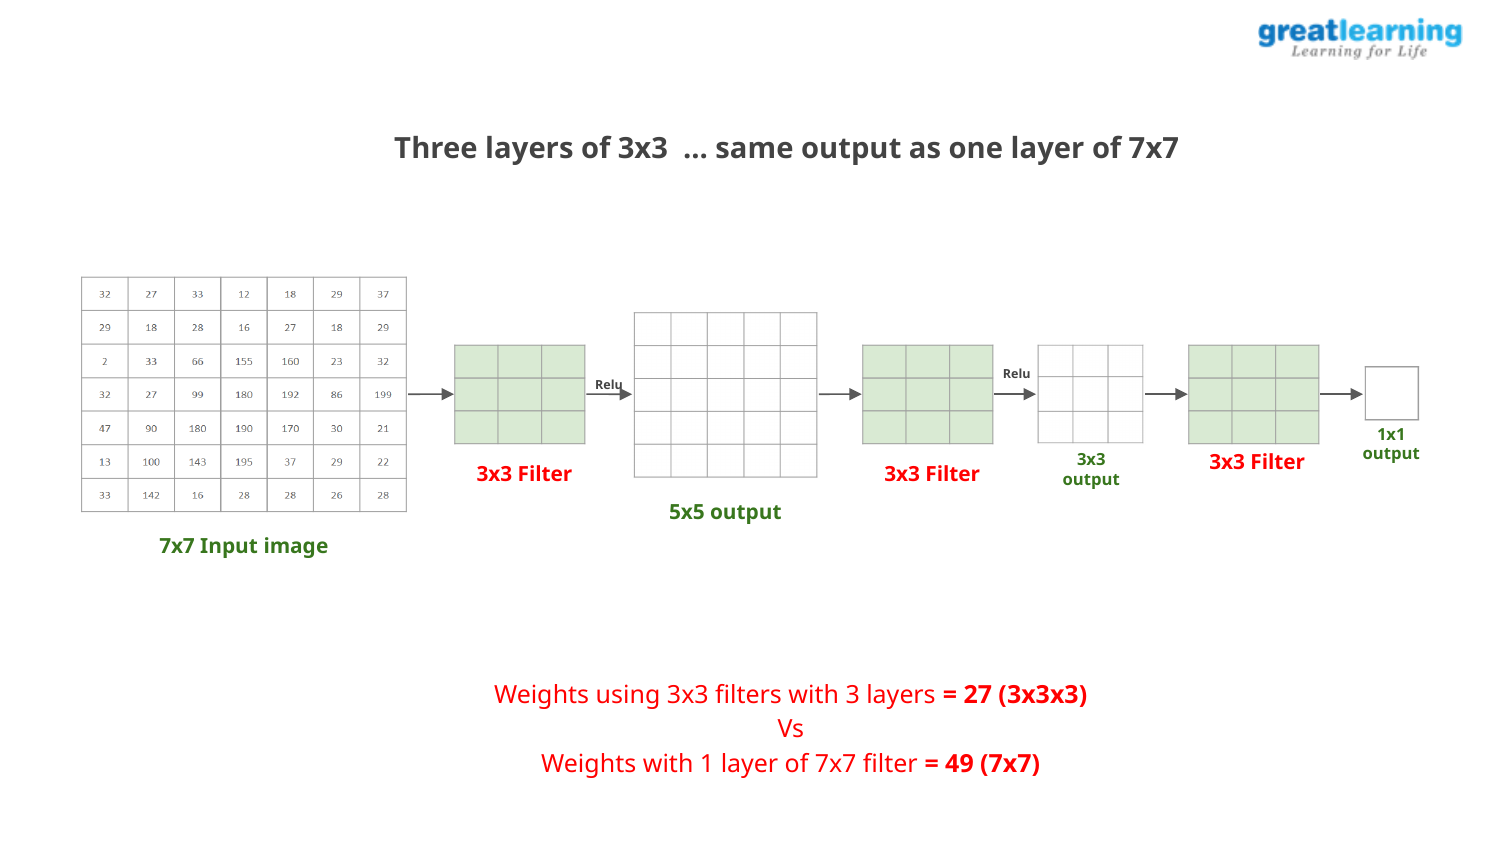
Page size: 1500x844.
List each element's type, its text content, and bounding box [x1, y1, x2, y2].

picture [1258, 17, 1463, 60]
picture [1035, 343, 1146, 445]
text_box 7x7 Input image [79, 521, 409, 569]
text_box 3x3 Filter [1191, 444, 1324, 478]
text_box 3x3 output [1036, 450, 1146, 493]
picture [1362, 362, 1424, 426]
text_box 1x1 output [1336, 419, 1446, 468]
picture [631, 310, 820, 479]
text_box Three layers of 3x3 ... same output as one layer of 7x7 [288, 114, 1293, 185]
picture [78, 274, 409, 514]
text_box Relu [591, 367, 626, 393]
picture [453, 343, 587, 445]
text_box Relu [999, 356, 1030, 391]
text_box 3x3 Filter [458, 456, 591, 490]
picture [1187, 343, 1321, 445]
picture [861, 343, 995, 445]
text_box Weights using 3x3 filters with 3 layers = 27 (3x3x3) Vs Weights with 1 layer of 7x7 filter = 49 (7x7) [288, 659, 1293, 794]
text_box 5x5 output [631, 487, 819, 536]
text_box 3x3 Filter [866, 456, 999, 490]
